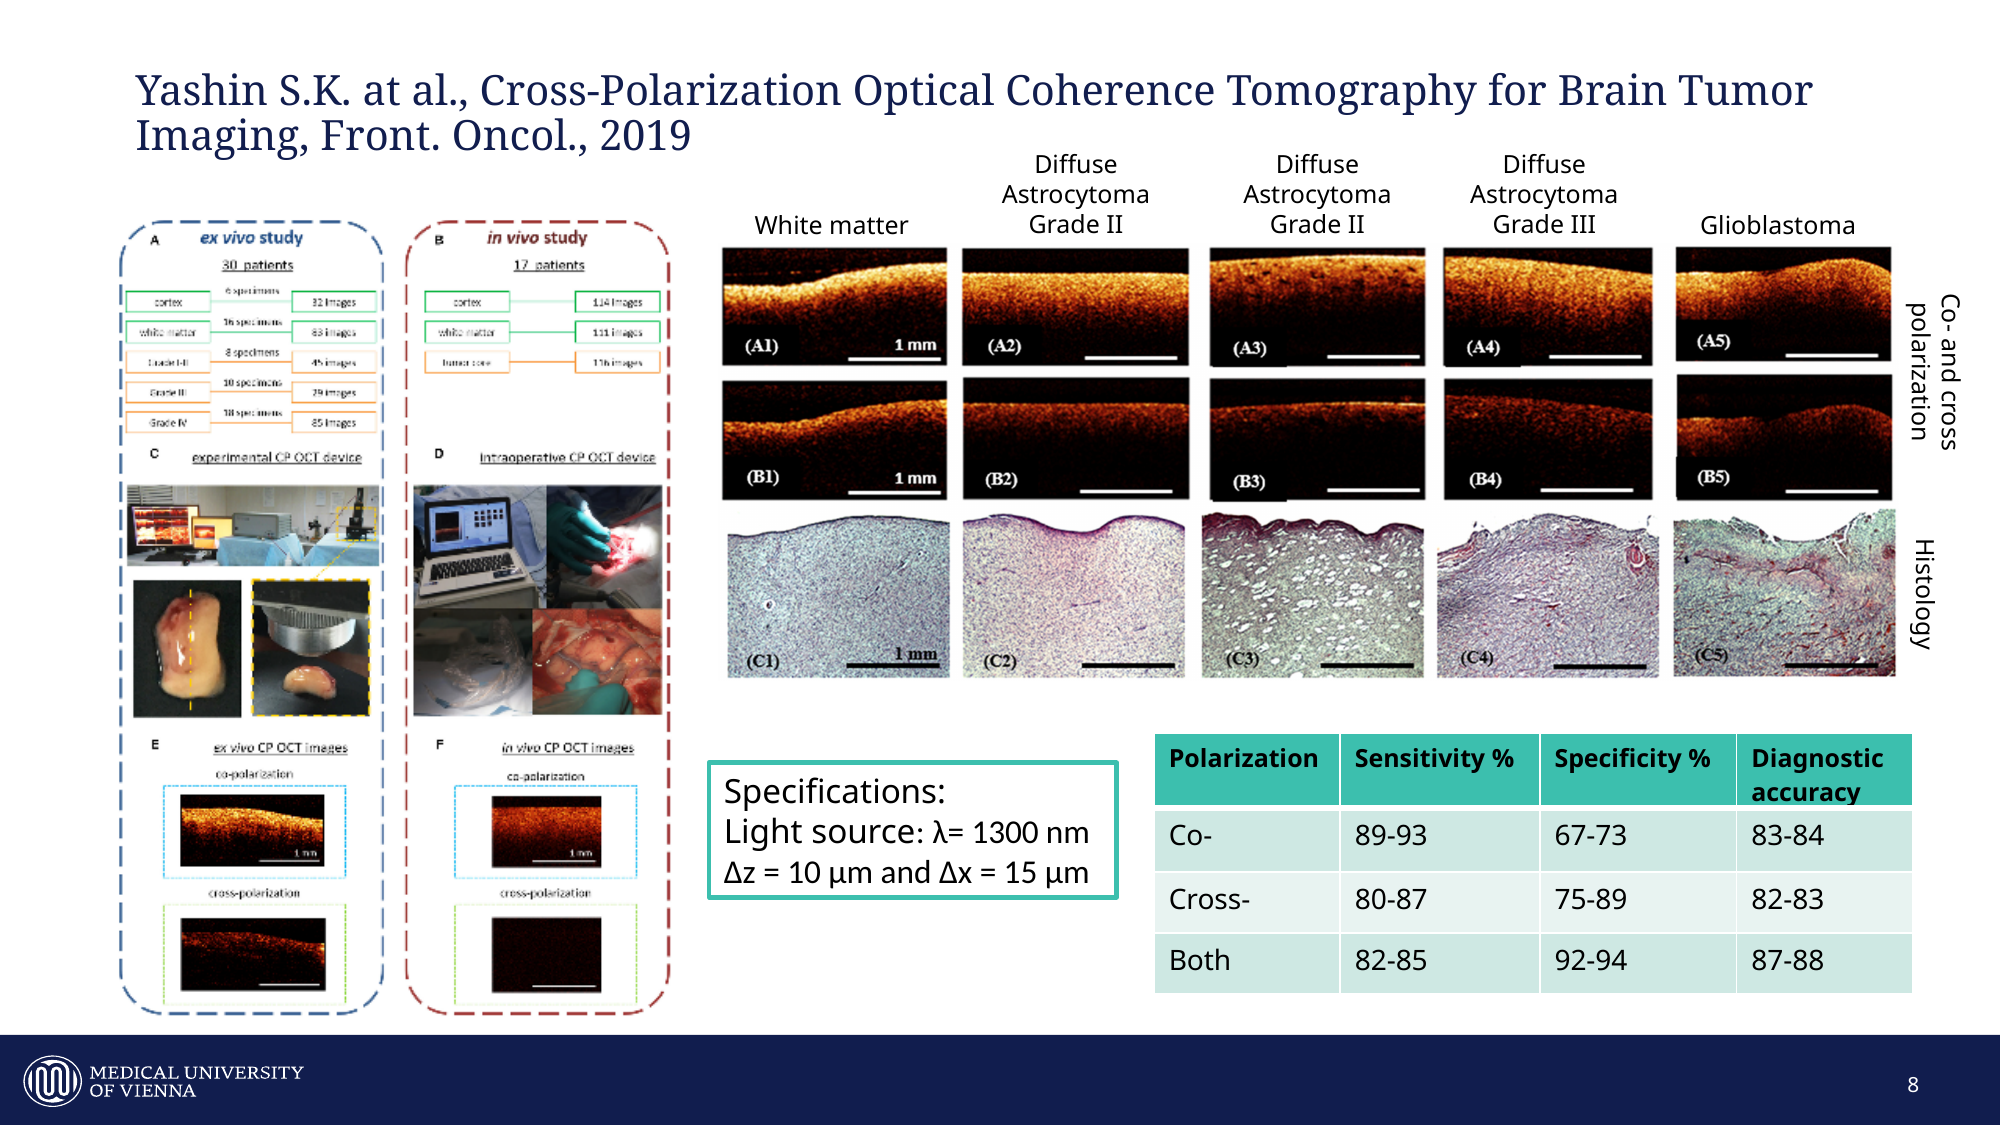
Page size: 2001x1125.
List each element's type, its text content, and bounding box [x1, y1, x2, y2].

table_cell 67-73 [1541, 811, 1736, 871]
text_box Co- and cross polarization [1899, 241, 1975, 503]
table_cell Cross- [1155, 873, 1339, 932]
table_cell Both [1155, 934, 1339, 993]
table_header Sensitivity % [1341, 734, 1539, 805]
picture [118, 219, 672, 1017]
text_box Specifications: Light source: λ= 1300 nm Δz = 10 μm and Δx = 15 μm [709, 762, 1117, 898]
picture [718, 243, 1899, 681]
text_box Diffuse Astrocytoma Grade III [1430, 141, 1659, 243]
table_cell 75-89 [1541, 873, 1736, 932]
table_cell 82-83 [1737, 873, 1912, 932]
table_header Specificity % [1541, 734, 1736, 805]
table_cell 83-84 [1737, 811, 1912, 871]
table_cell 82-85 [1341, 934, 1539, 993]
text_box White matter [718, 201, 946, 243]
table_cell Co- [1155, 811, 1339, 871]
table_header Polarization [1155, 734, 1339, 805]
table_cell 89-93 [1341, 811, 1539, 871]
text_box Glioblastoma [1664, 201, 1892, 243]
text_box Diffuse Astrocytoma Grade II [1203, 141, 1430, 243]
text_box Histology [1903, 502, 1949, 686]
table_cell 87-88 [1737, 934, 1912, 993]
table_header Diagnostic accuracy [1737, 734, 1912, 805]
table_cell 80-87 [1341, 873, 1539, 932]
table_cell 92-94 [1541, 934, 1736, 993]
slide_number 8 [1862, 1055, 1964, 1107]
text_box Yashin S.K. at al., Cross-Polarization Optical Coherence Tomography for Brain Tumor Imaging, Front. Oncol., 2019 [135, 60, 1863, 205]
text_box Diffuse Astrocytoma Grade II [962, 141, 1190, 243]
